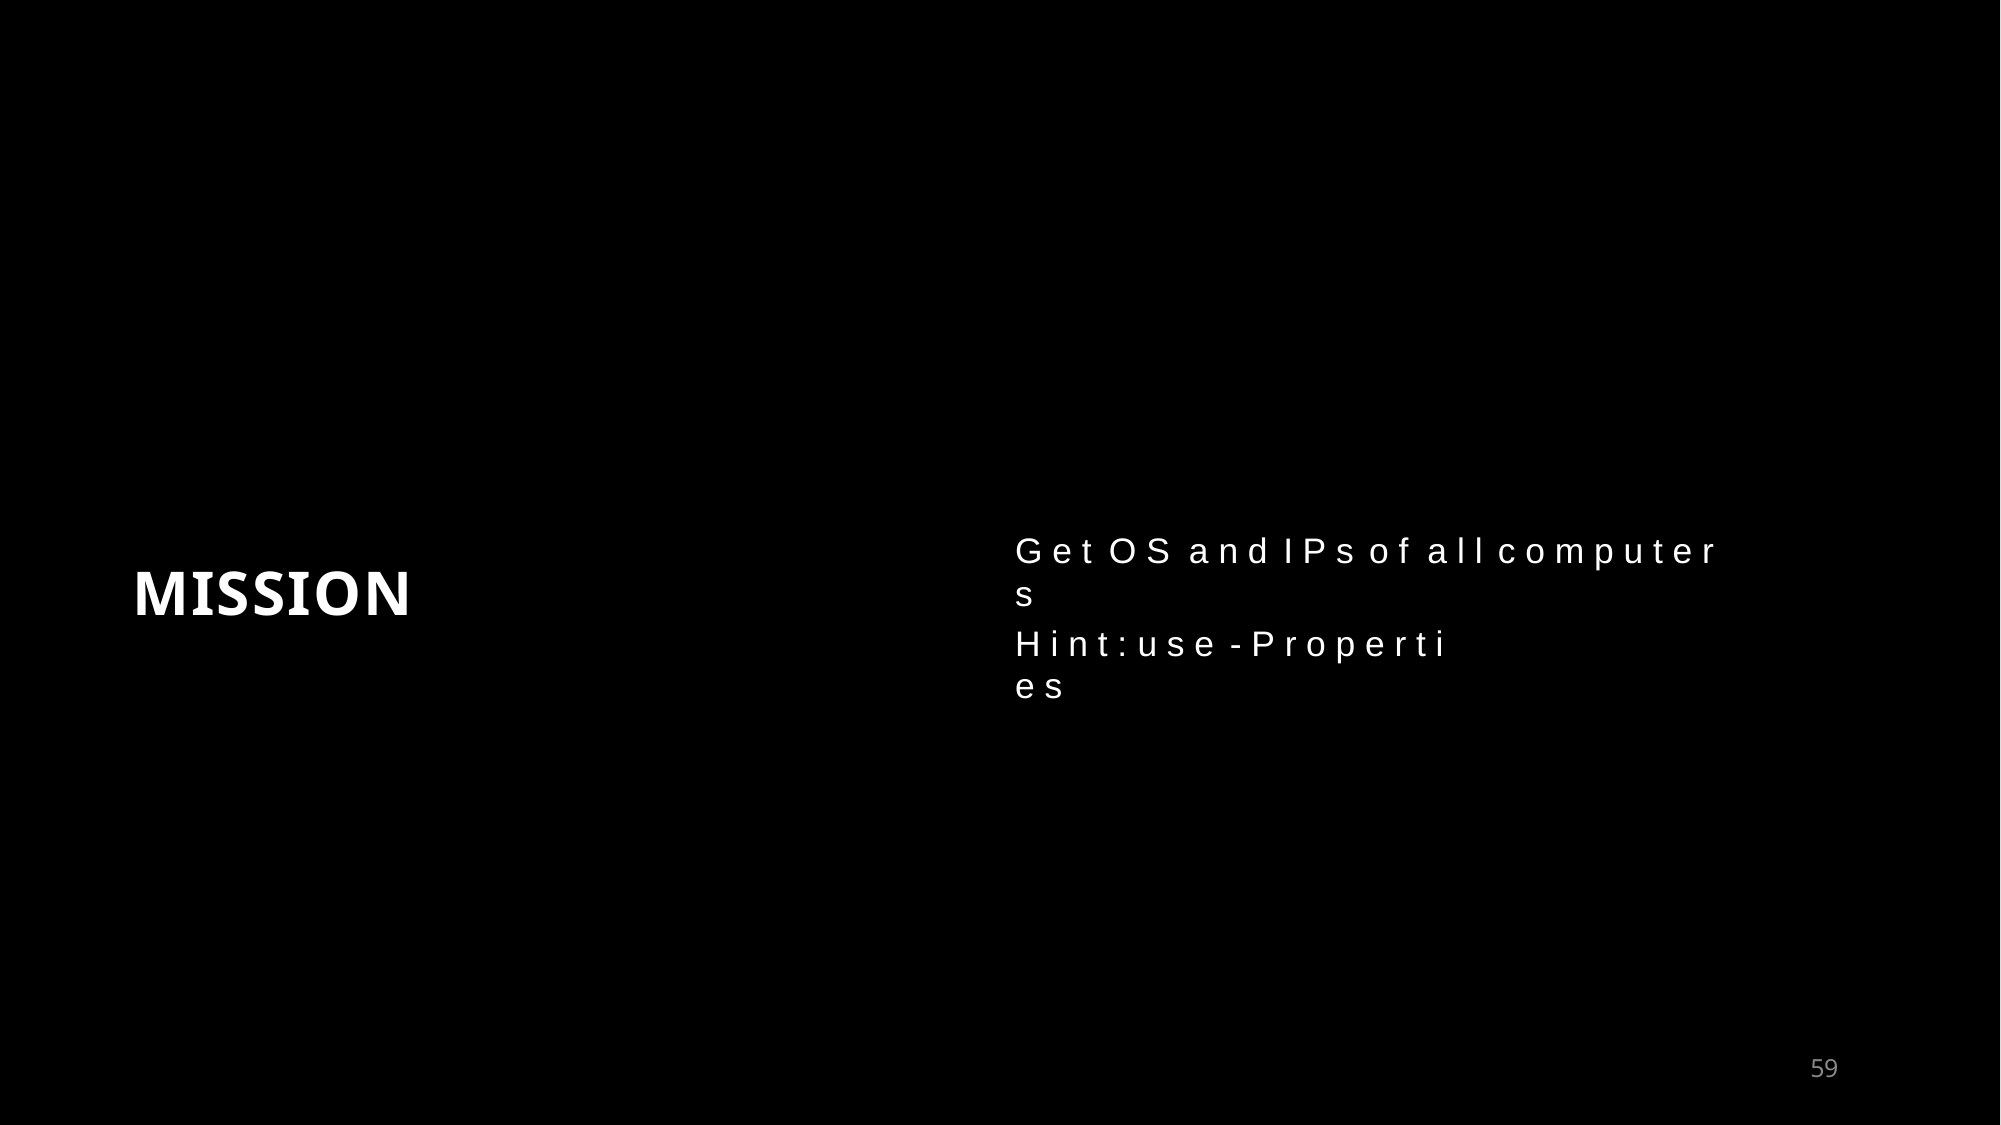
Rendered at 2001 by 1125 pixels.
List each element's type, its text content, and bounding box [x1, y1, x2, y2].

slide_number 100 [897, 1033, 1887, 1125]
text_box G e t O S a n d I P s o f a l l c o m p u t e r s [1013, 526, 1715, 614]
text_box MISSION [130, 552, 445, 628]
text_box H i n t : u s e - P r o p e r t i e s [1013, 618, 1467, 706]
